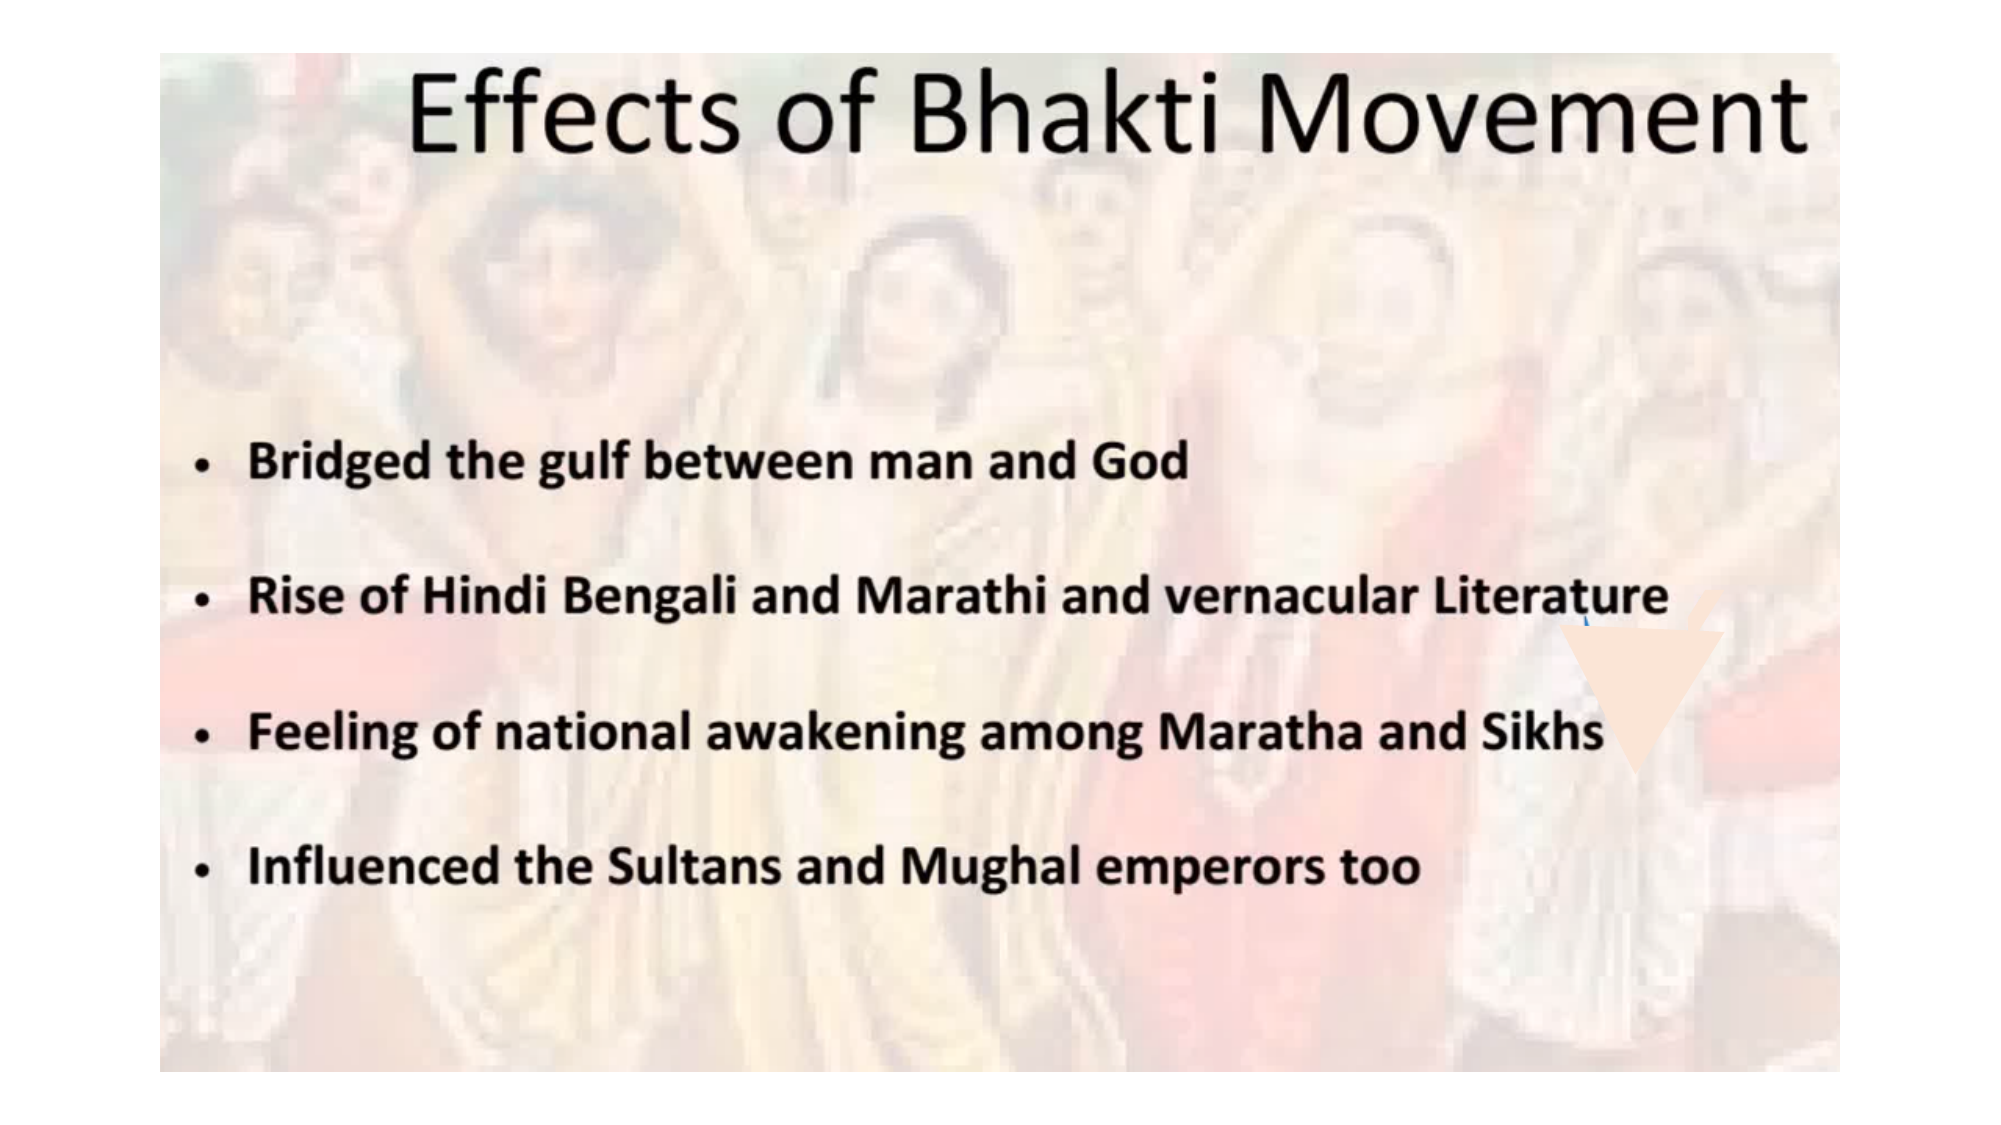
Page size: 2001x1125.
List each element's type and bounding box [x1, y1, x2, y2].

picture [160, 53, 1840, 1072]
